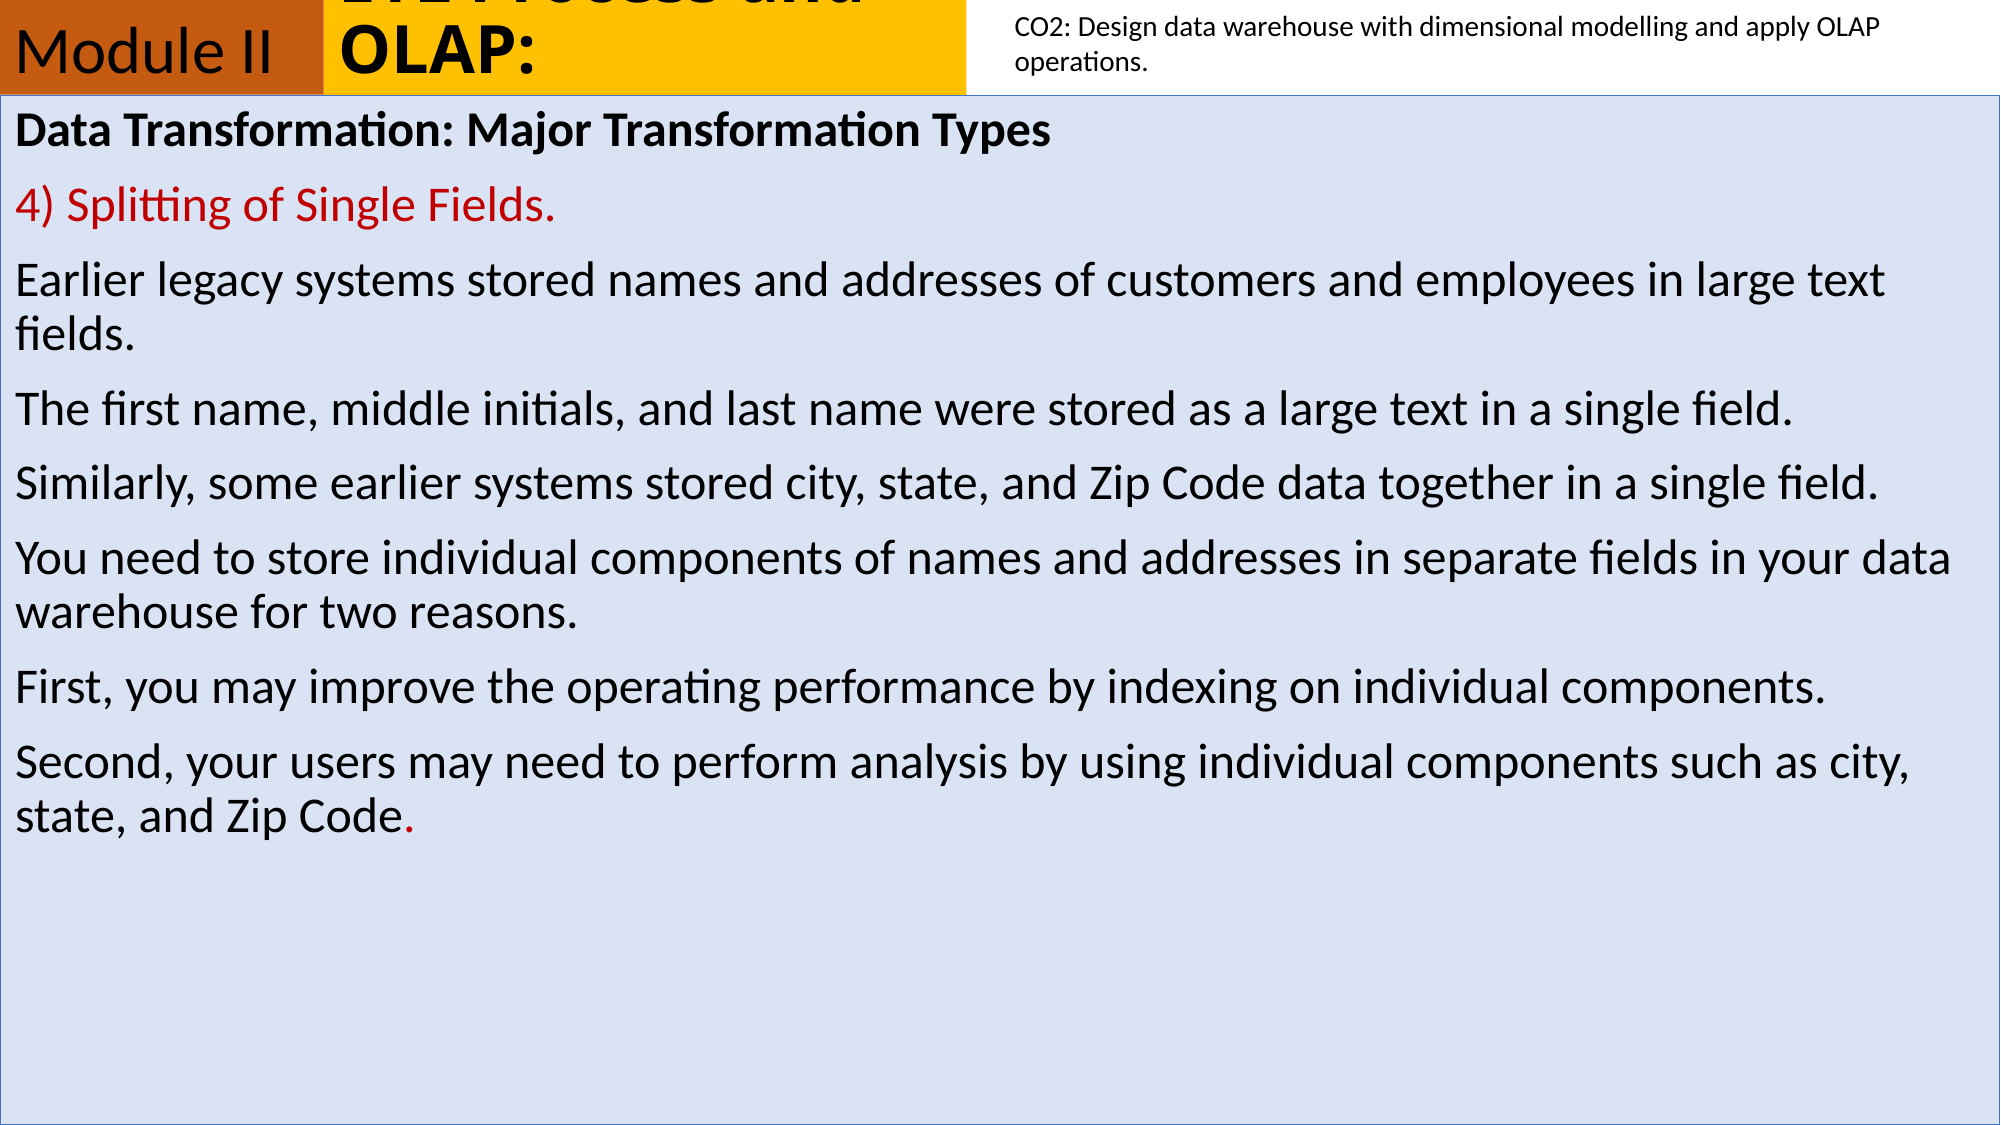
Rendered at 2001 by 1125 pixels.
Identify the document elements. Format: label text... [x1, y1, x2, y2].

text_box CO2: Design data warehouse with dimensional modelling and apply OLAP operations. [999, 0, 2000, 120]
title ETL Process and OLAP: [324, 0, 967, 95]
text_box Module II [0, 0, 324, 95]
subtitle Data Transformation: Major Transformation Types 4) Splitting of Single Fields. Earlier legacy systems stored names and addresses of customers and employees in large text fields. The first name, middle initials, and last name were stored as a large text in a single field. Similarly, some earlier systems stored city, state, and Zip Code data together in a single field. You need to store individual components of names and addresses in separate fields in your data warehouse for two reasons. First, you may improve the operating performance by indexing on individual components. Second, your users may need to perform analysis by using individual components such as city, state, and Zip Code. [0, 95, 2000, 1125]
